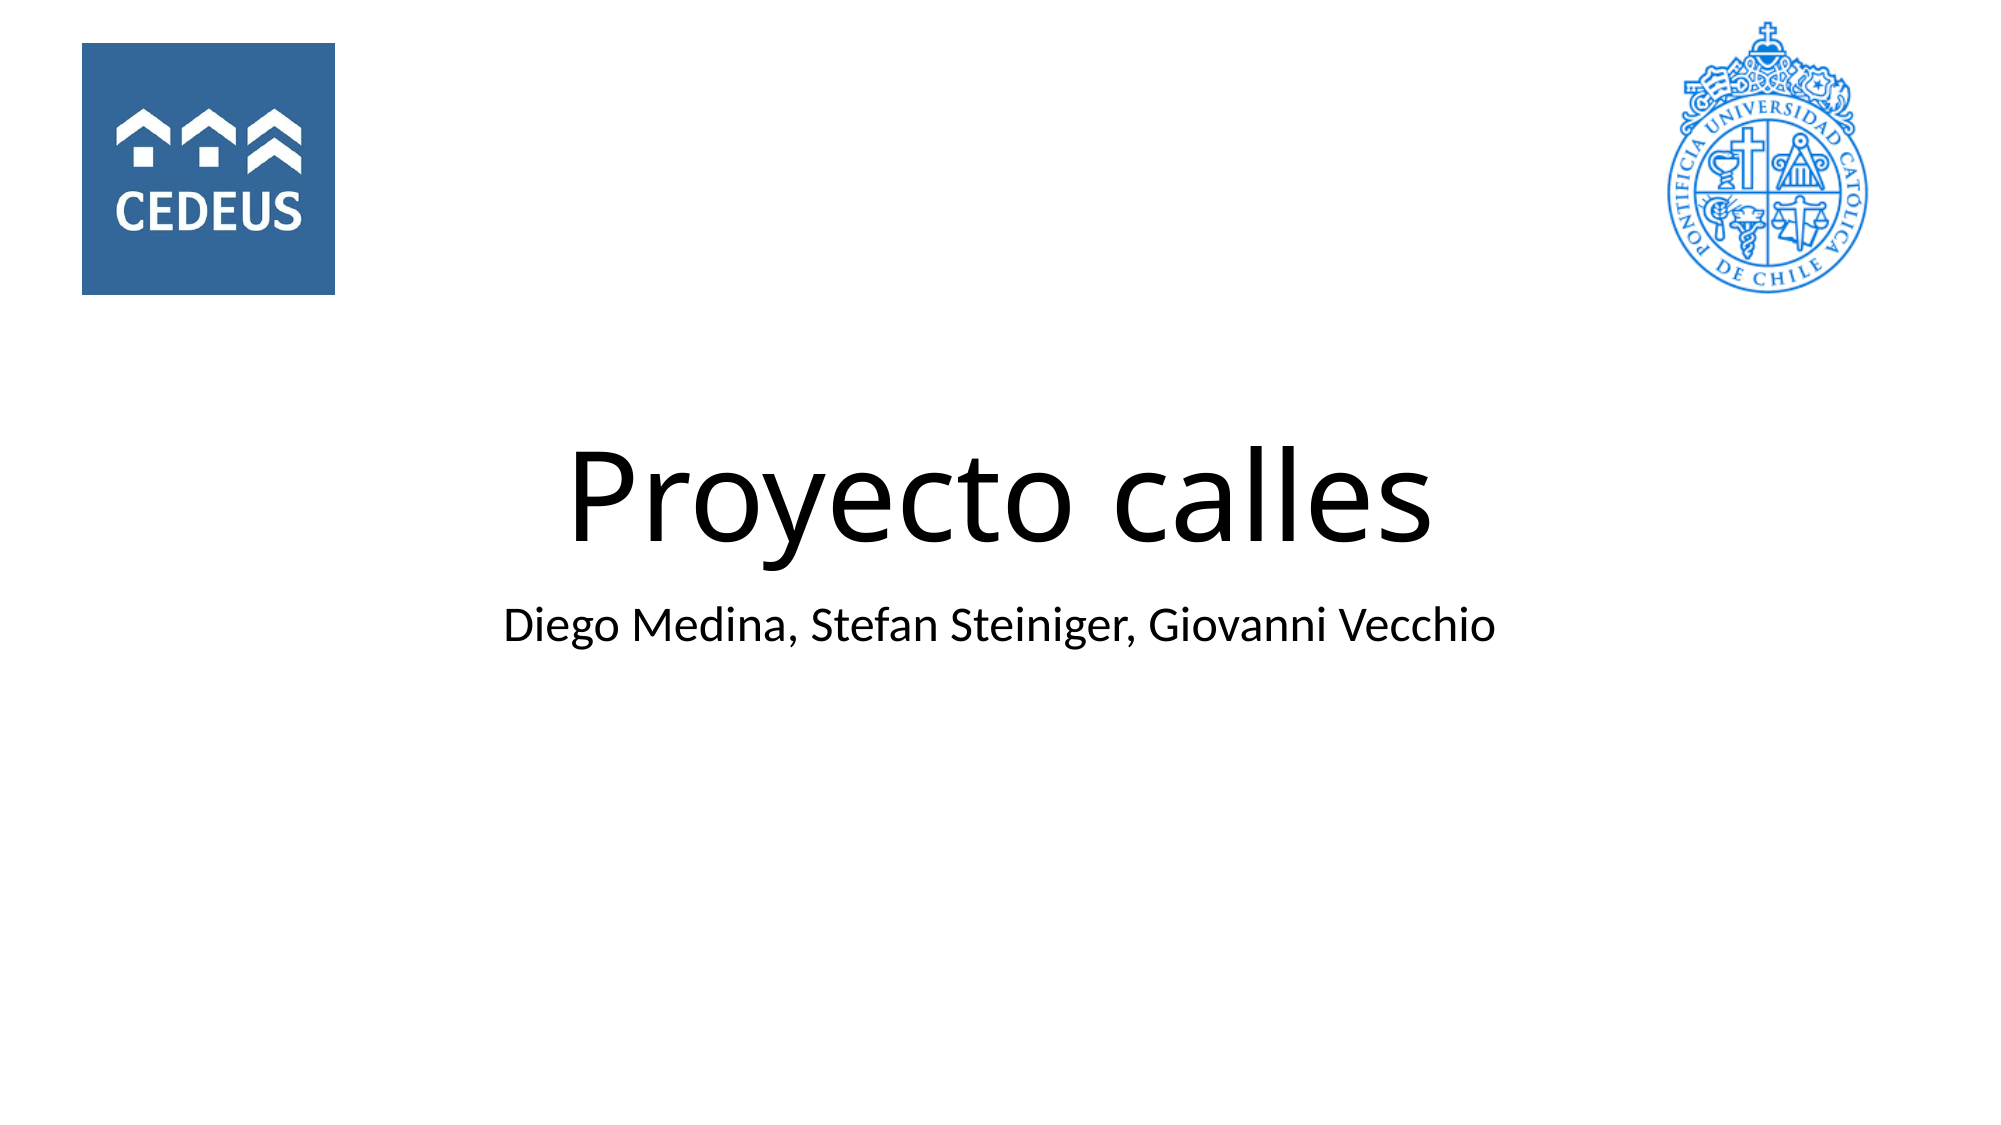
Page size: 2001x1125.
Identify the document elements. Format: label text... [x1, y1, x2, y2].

picture [82, 43, 335, 295]
title Proyecto calles [249, 184, 1750, 576]
subtitle Diego Medina, Stefan Steiniger, Giovanni Vecchio [249, 590, 1750, 863]
picture [1610, 0, 1926, 316]
